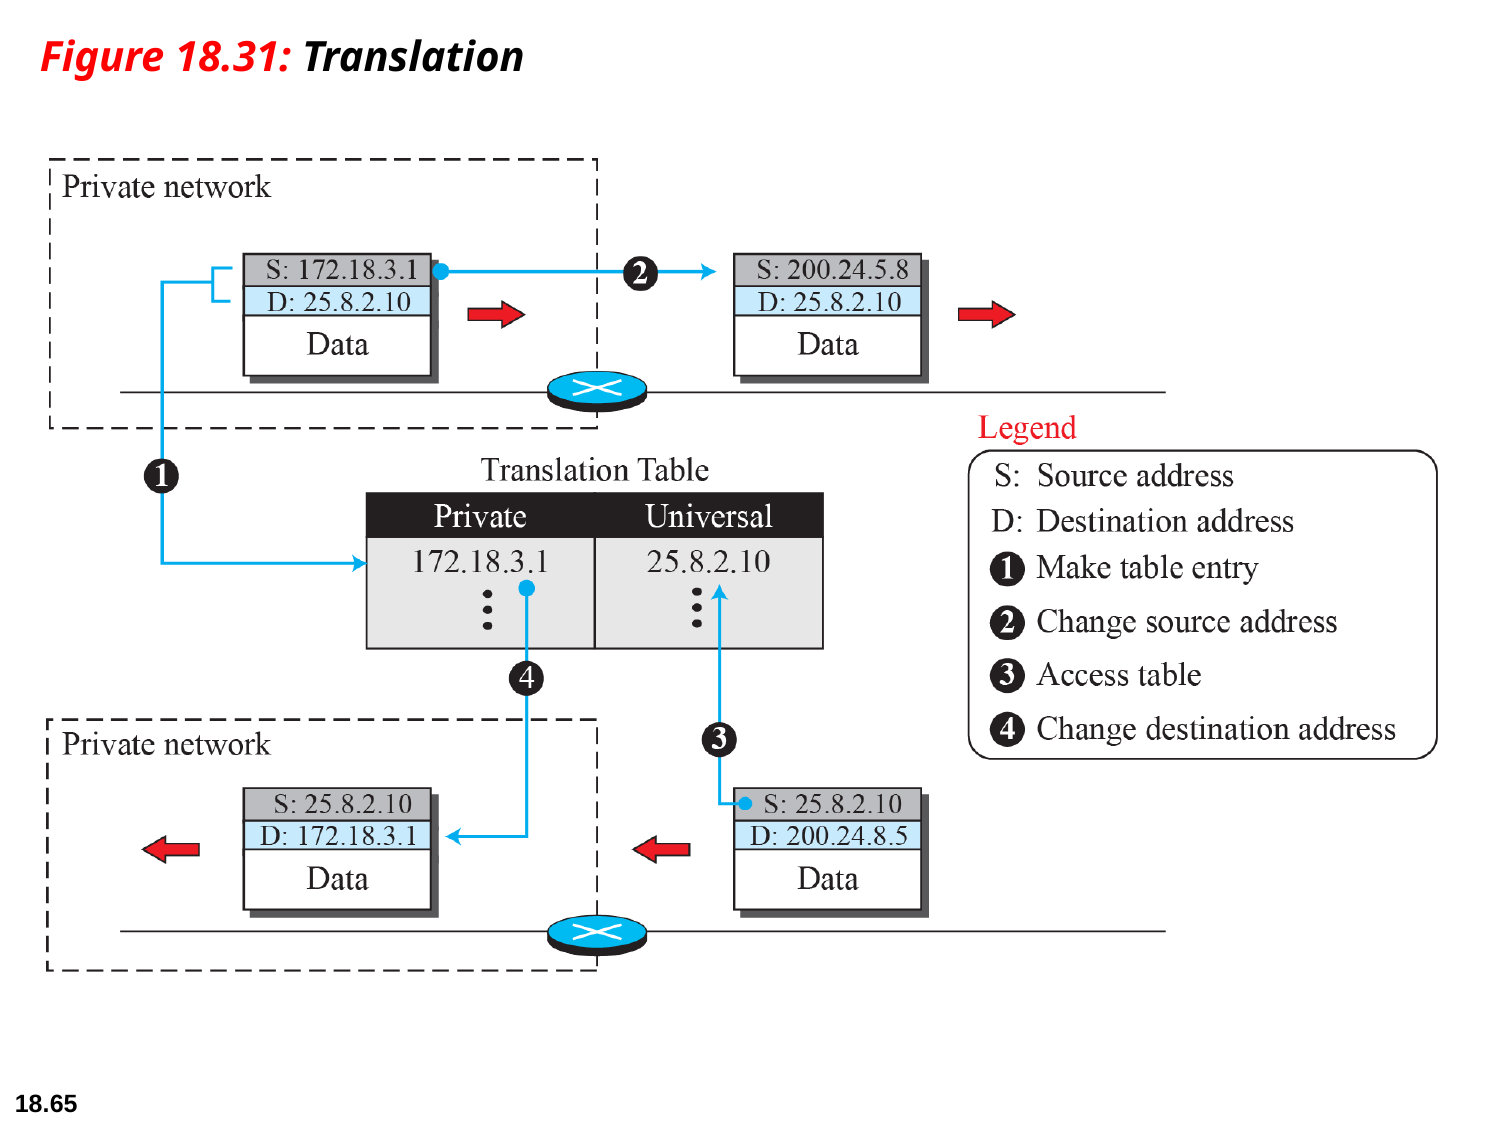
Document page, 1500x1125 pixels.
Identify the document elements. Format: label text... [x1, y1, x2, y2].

text_box Figure 18.31: Translation [24, 22, 1363, 87]
text_box 18.7 [0, 1050, 313, 1125]
picture [45, 158, 1438, 972]
